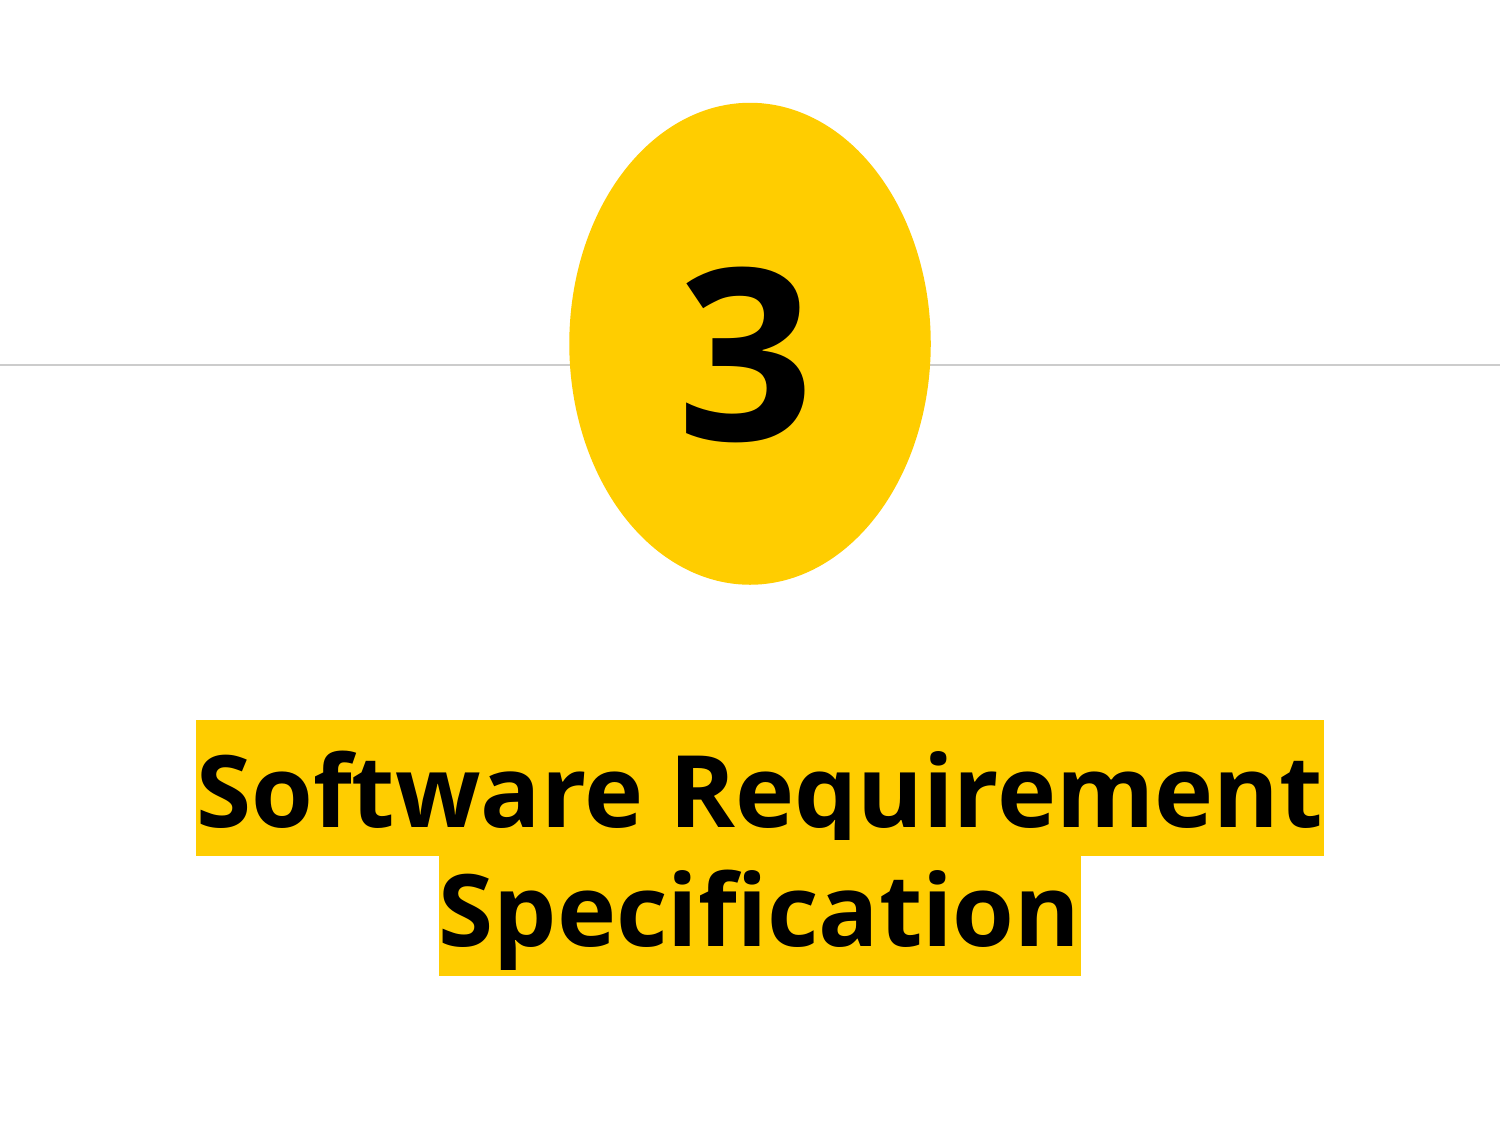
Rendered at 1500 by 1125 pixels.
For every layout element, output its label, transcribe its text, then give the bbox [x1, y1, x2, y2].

text_box [599, 478, 901, 585]
text_box 3 [561, 211, 930, 364]
title Software Requirement Specification [98, 720, 1422, 974]
text_box 3 [561, 373, 930, 478]
text_box [599, 102, 901, 211]
